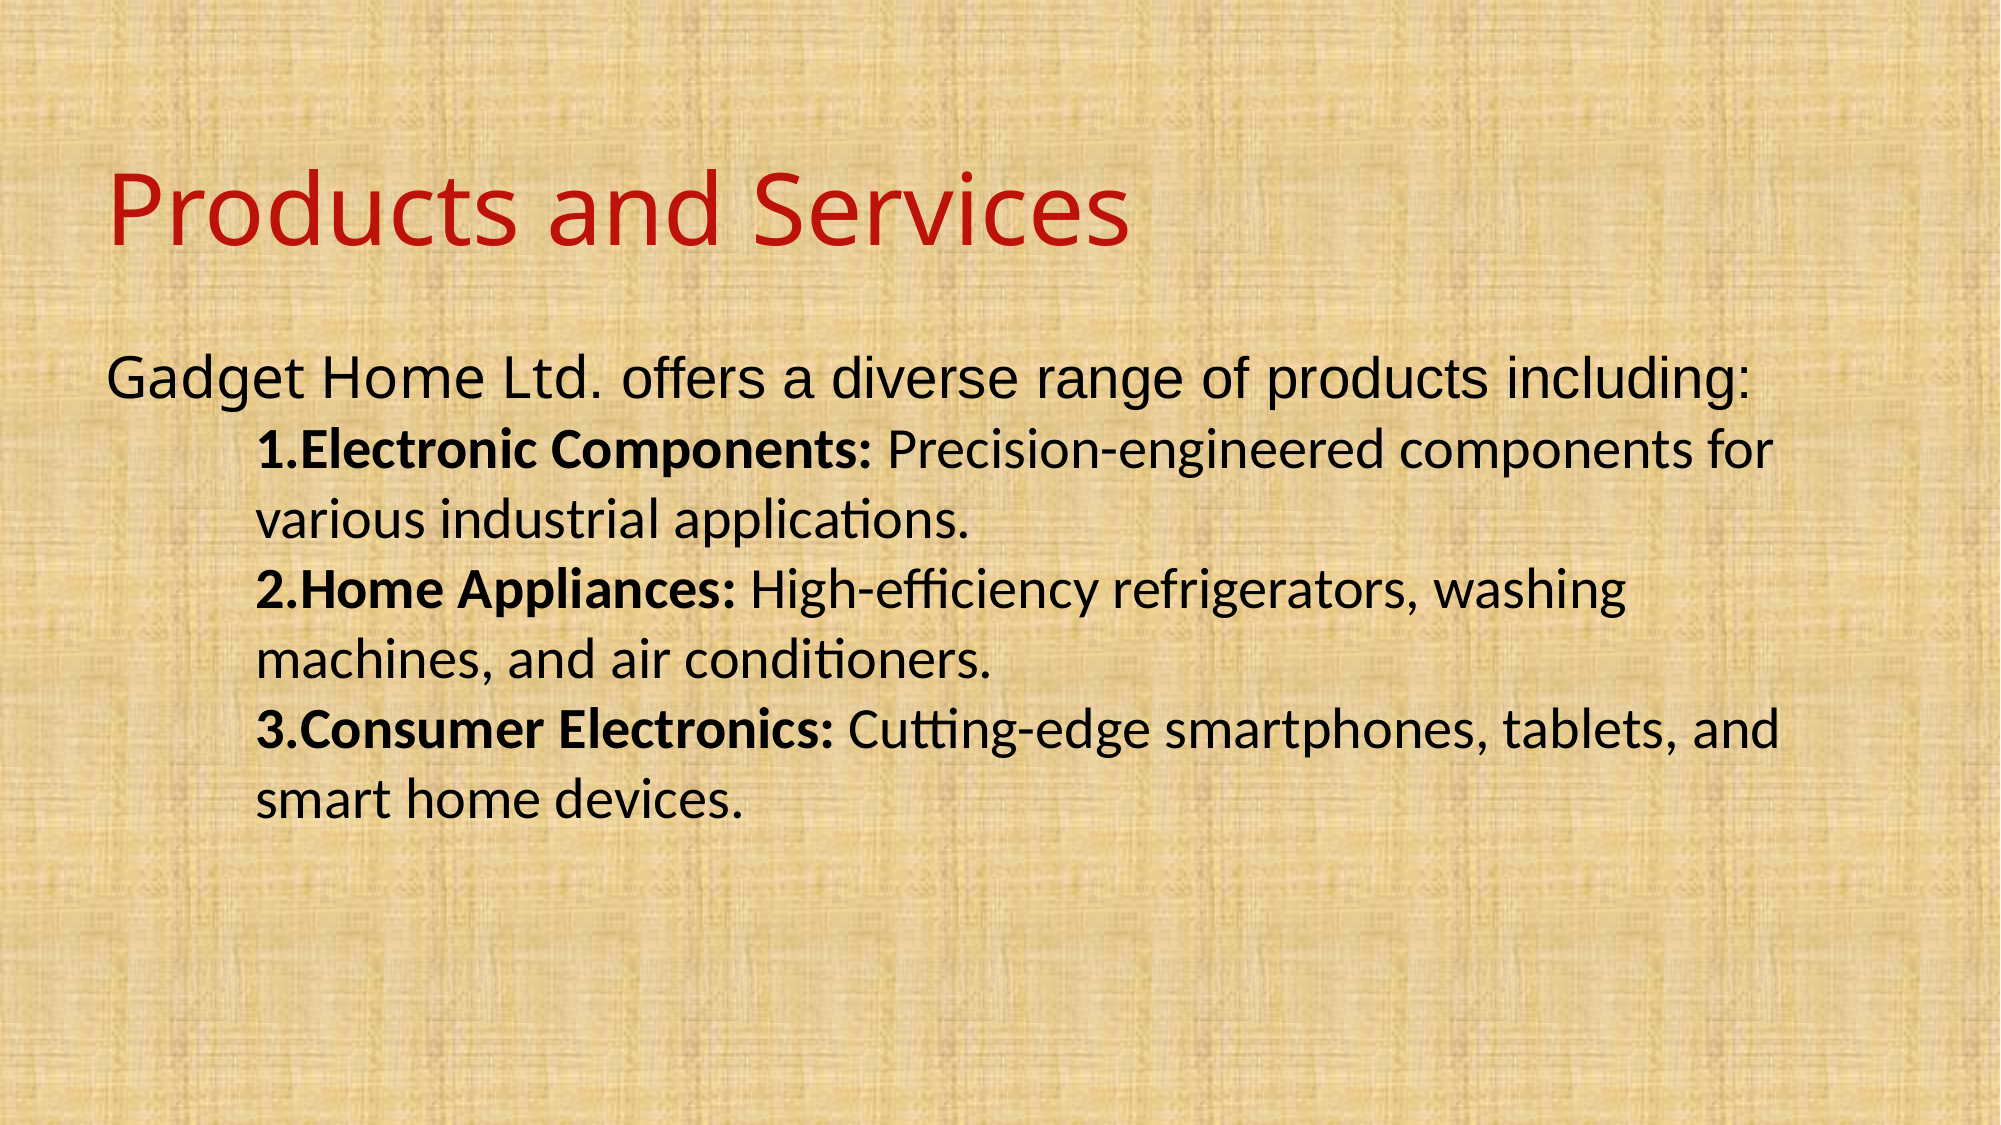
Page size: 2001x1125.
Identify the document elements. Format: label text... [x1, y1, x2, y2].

list Gadget Home Ltd. offers a diverse range of products including: Electronic Components: Precision-engineered components for various industrial applications. Home Appliances: High-efficiency refrigerators, washing machines, and air conditioners. Consumer Electronics: Cutting-edge smartphones, tablets, and smart home devices. [90, 332, 1894, 994]
picture [0, 0, 2001, 1125]
title Products and Services [90, 156, 1894, 332]
